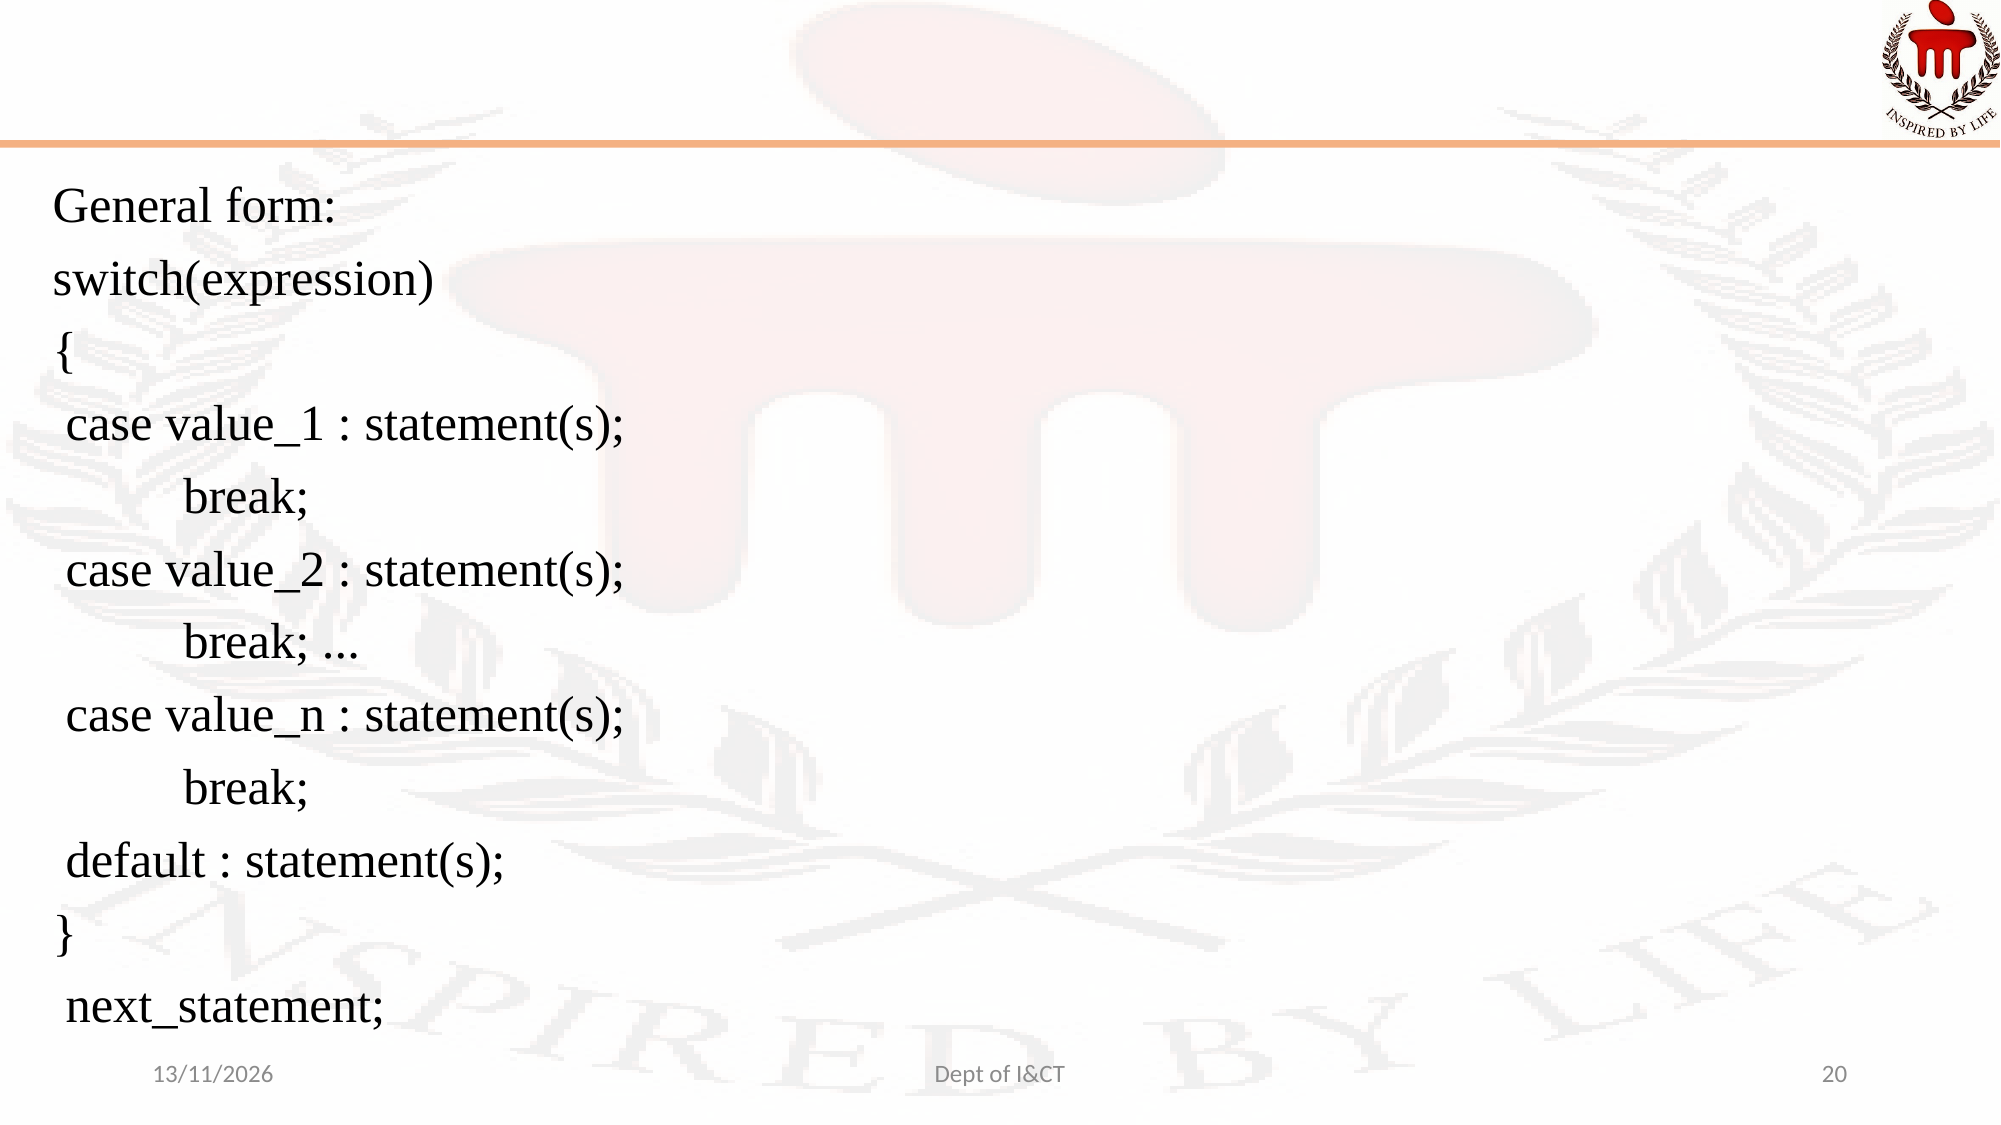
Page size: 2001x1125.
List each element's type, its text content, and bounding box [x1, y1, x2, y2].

slide_number 20 [1412, 1042, 1863, 1103]
footer Dept of I&CT [662, 1042, 1338, 1103]
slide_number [137, 1042, 588, 1103]
picture [1882, 0, 2000, 140]
list General form: switch(expression) { case value_1 : statement(s); break; case value_2 : statement(s); break; ... case value_n : statement(s); break; default : statement(s); } next_statement; [37, 171, 1963, 1043]
